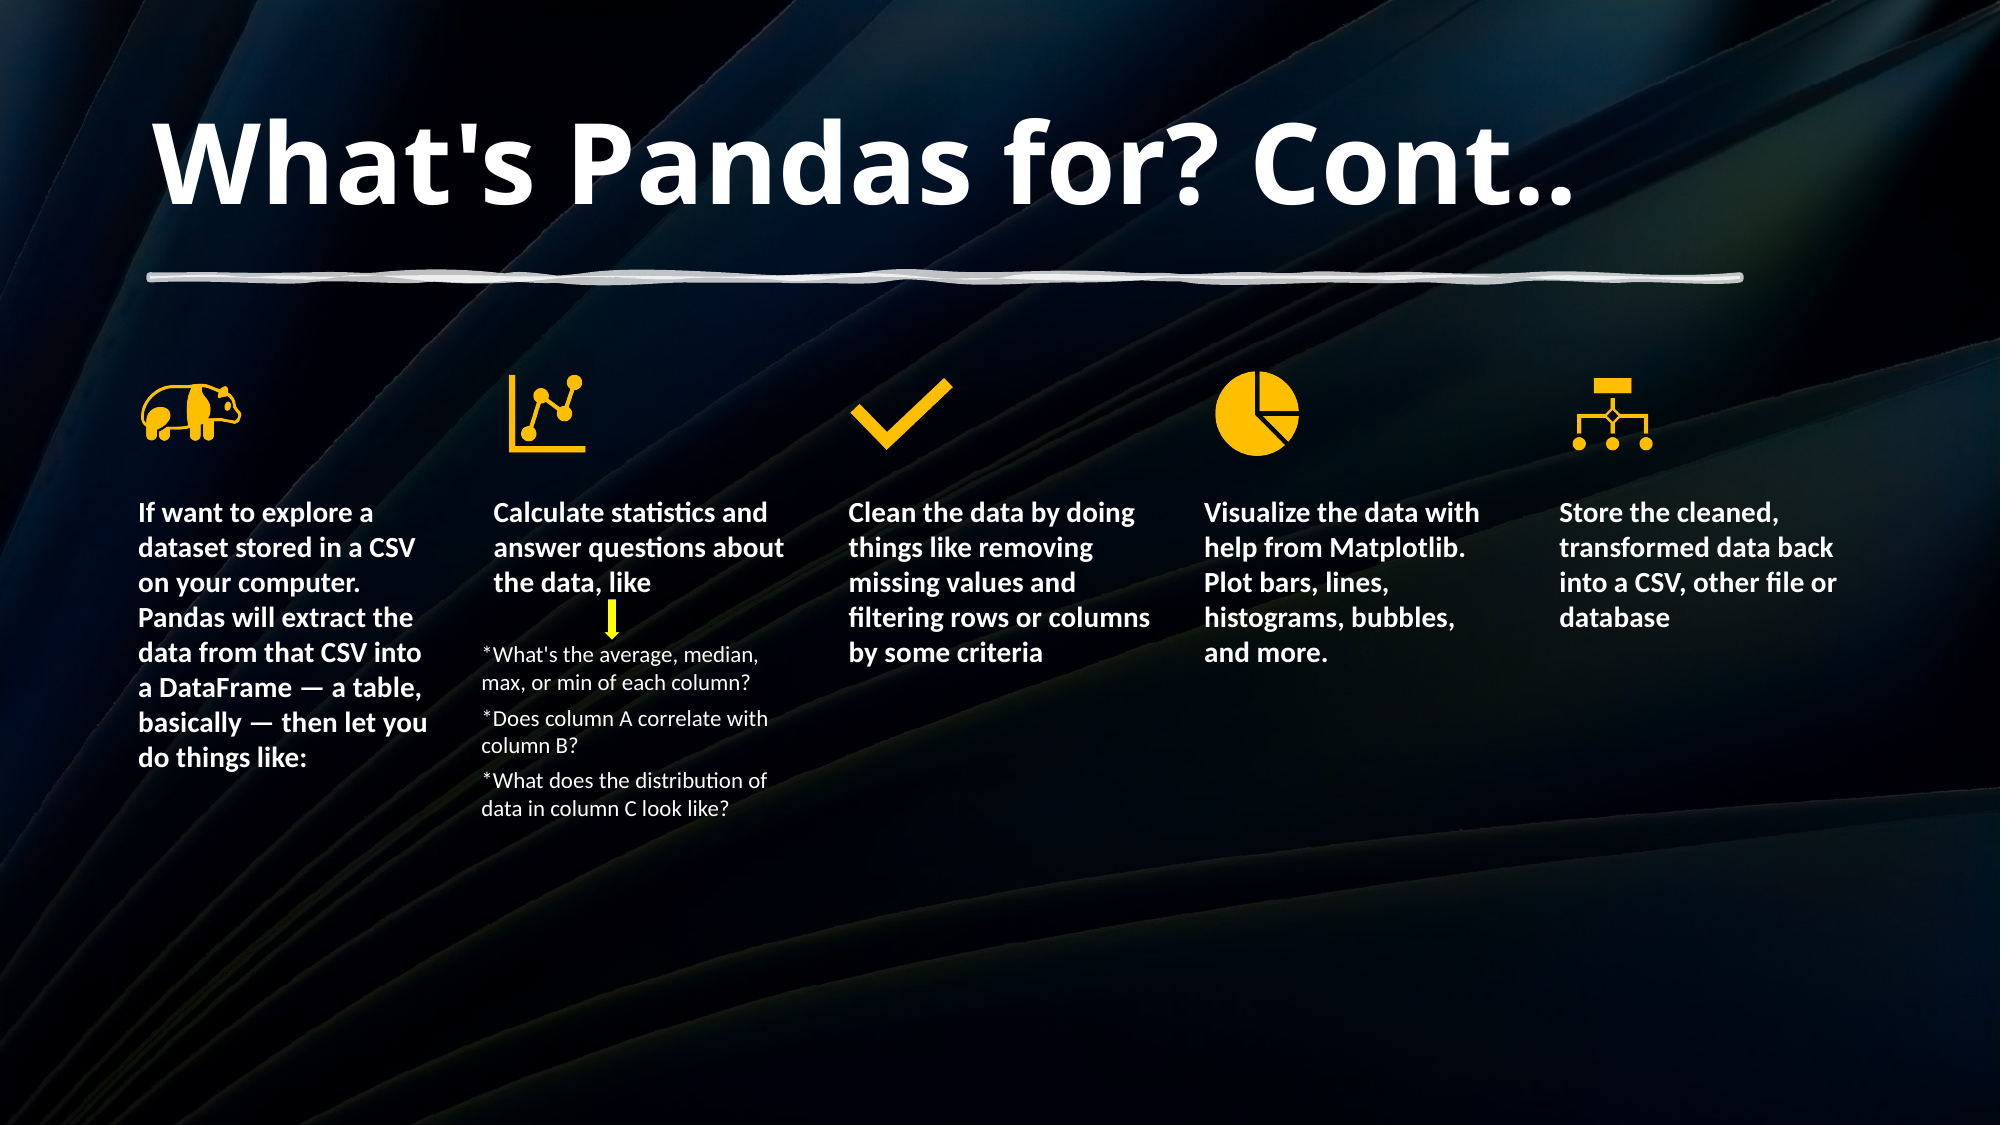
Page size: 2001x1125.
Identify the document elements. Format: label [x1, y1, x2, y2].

list [137, 328, 1863, 1014]
picture [0, 0, 2000, 1125]
